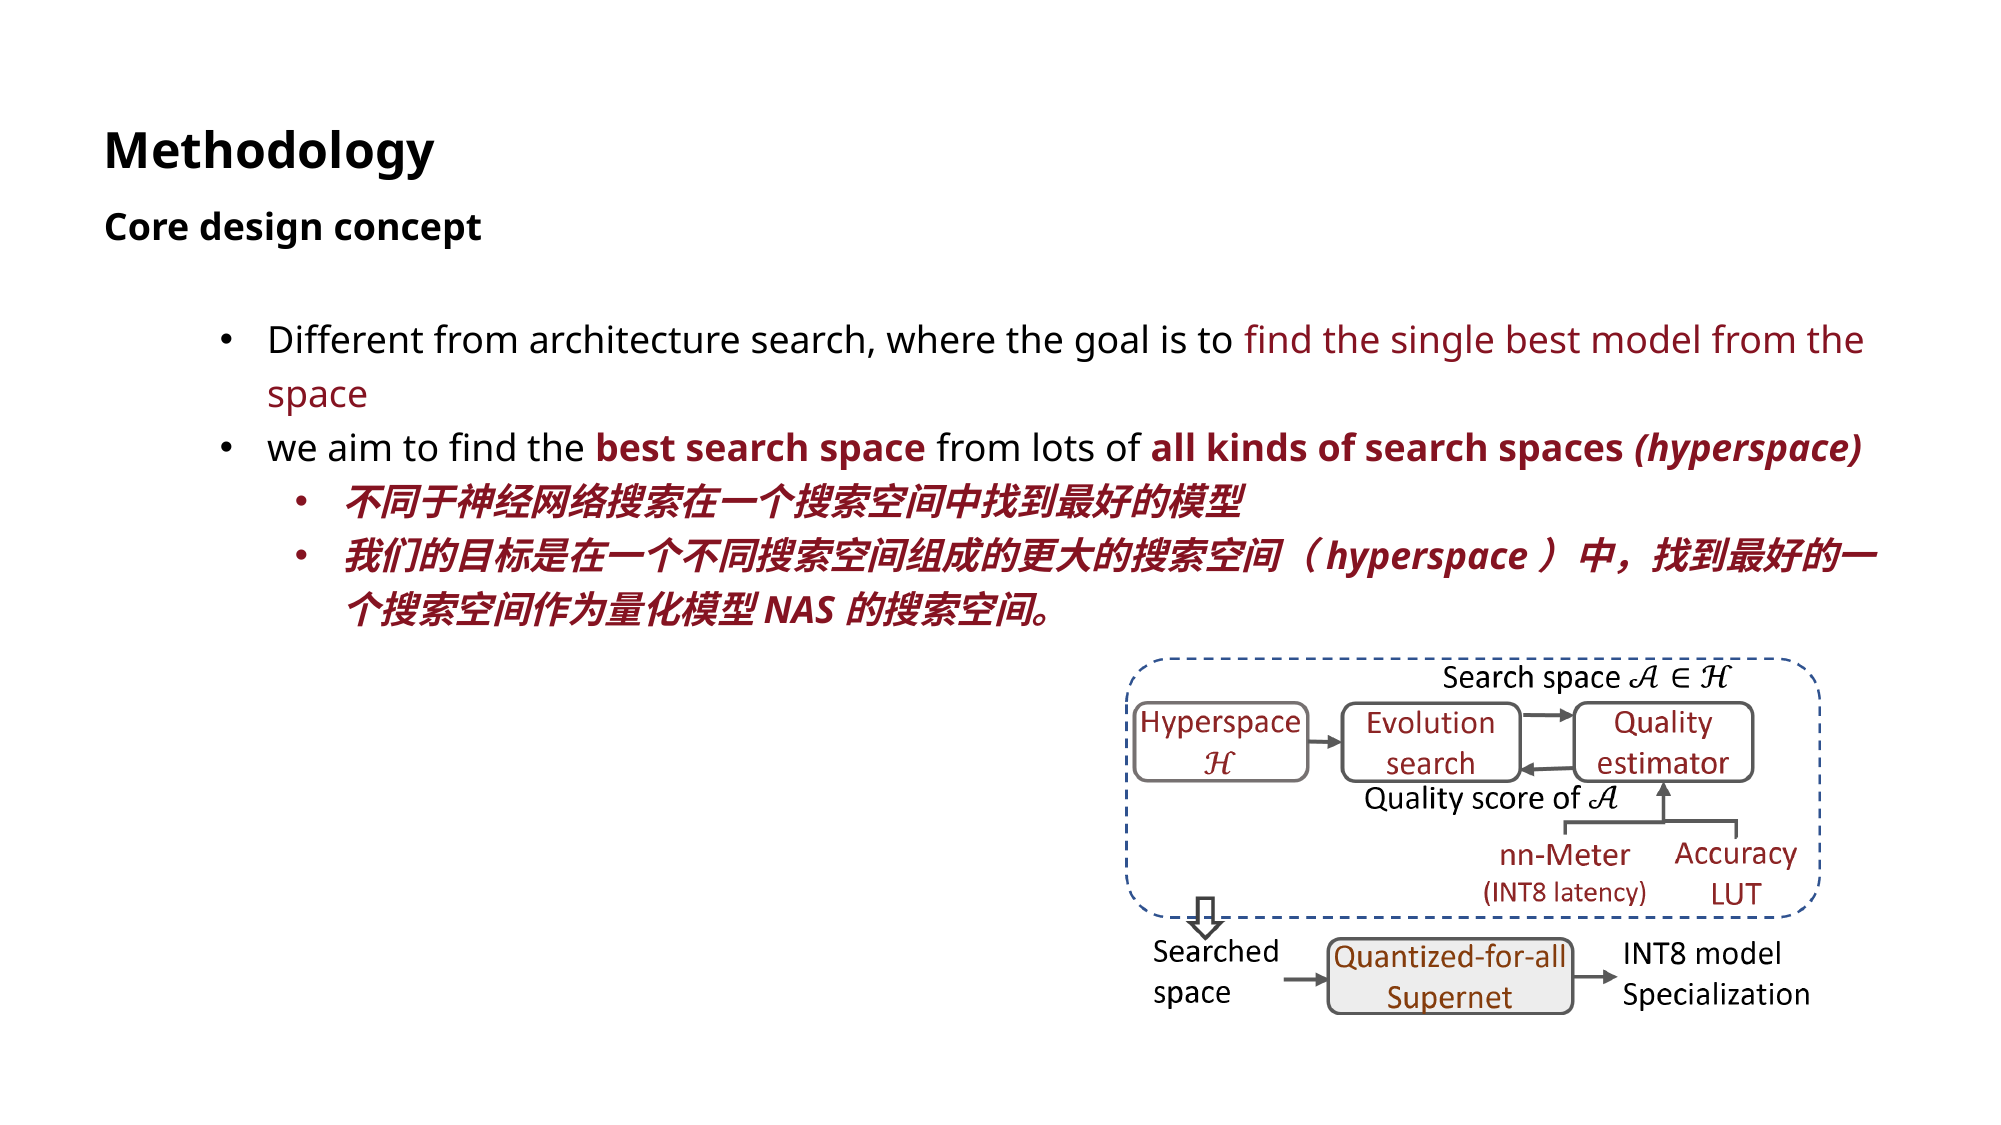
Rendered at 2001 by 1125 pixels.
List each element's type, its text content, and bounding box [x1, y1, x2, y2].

text_box Core design concept [89, 186, 756, 256]
text_box Methodology [89, 110, 1179, 186]
text_box Different from architecture search, where the goal is to find the single best model from the space we aim to find the best search space from lots of all kinds of search spaces (hyperspace) 不同于神经网络搜索在一个搜索空间中找到最好的模型 我们的目标是在一个不同搜索空间组成的更大的搜索空间（hyperspace）中，找到最好的一个搜索空间作为量化模型NAS的搜索空间。 [205, 299, 1891, 747]
picture [1124, 655, 1822, 1016]
